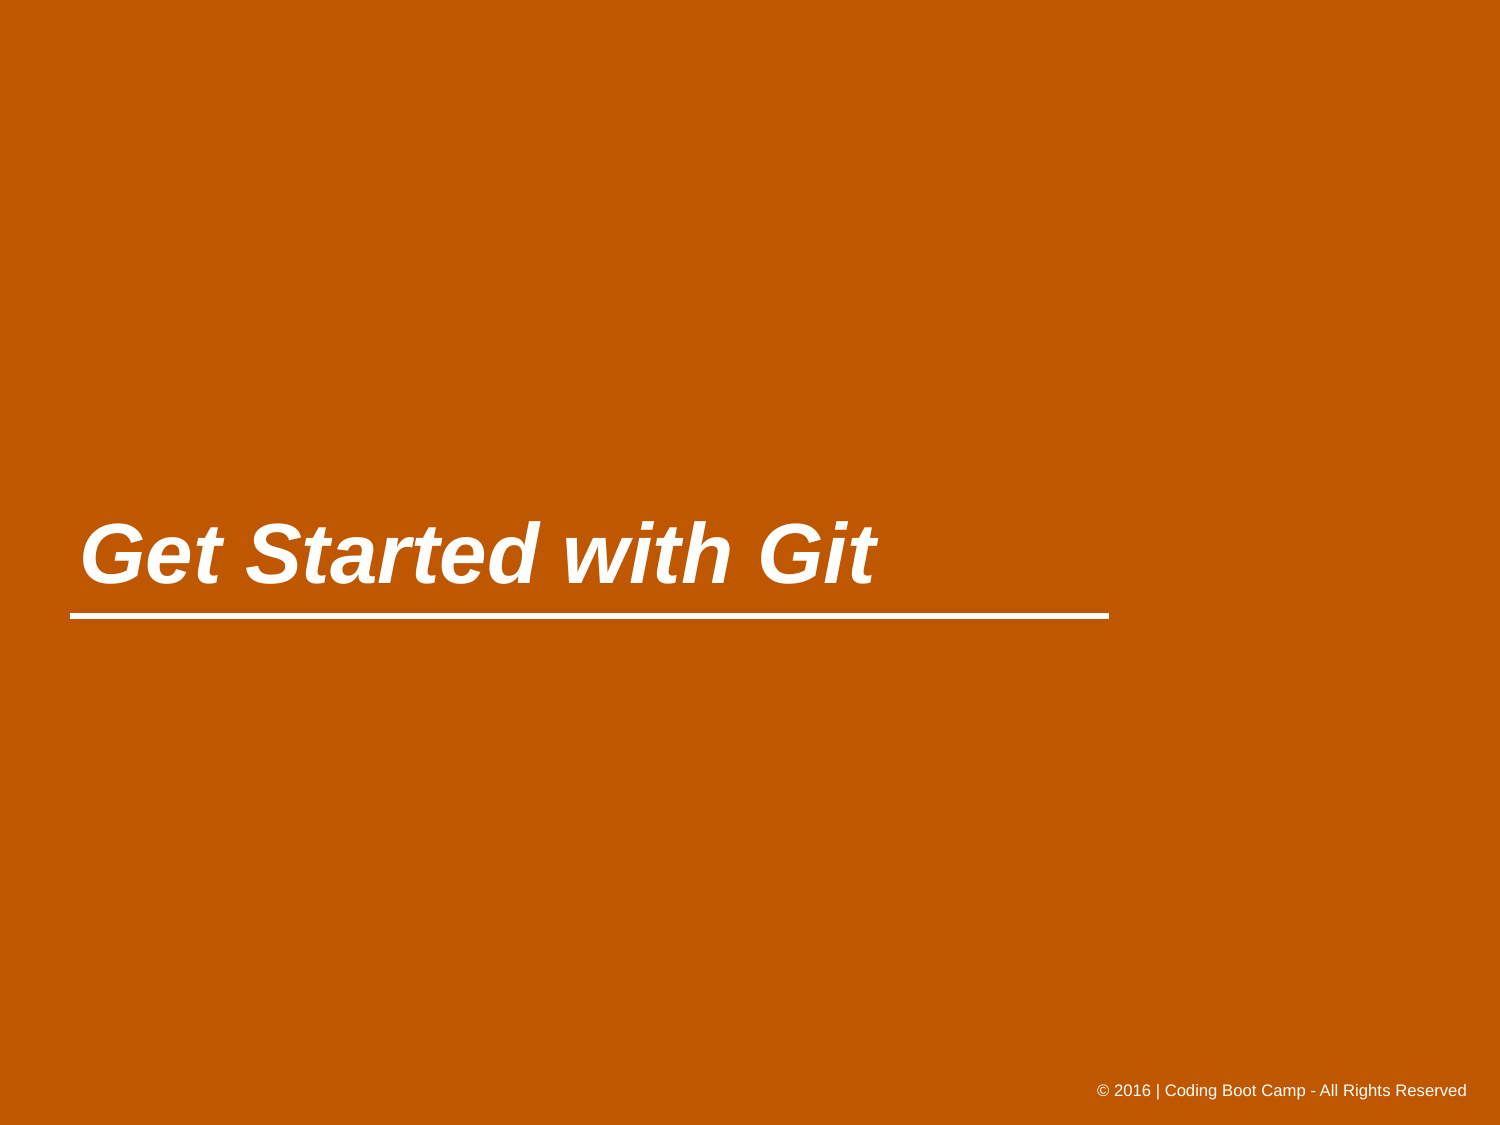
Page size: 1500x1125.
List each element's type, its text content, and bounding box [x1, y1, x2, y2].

title Get Started with Git [64, 484, 1415, 628]
